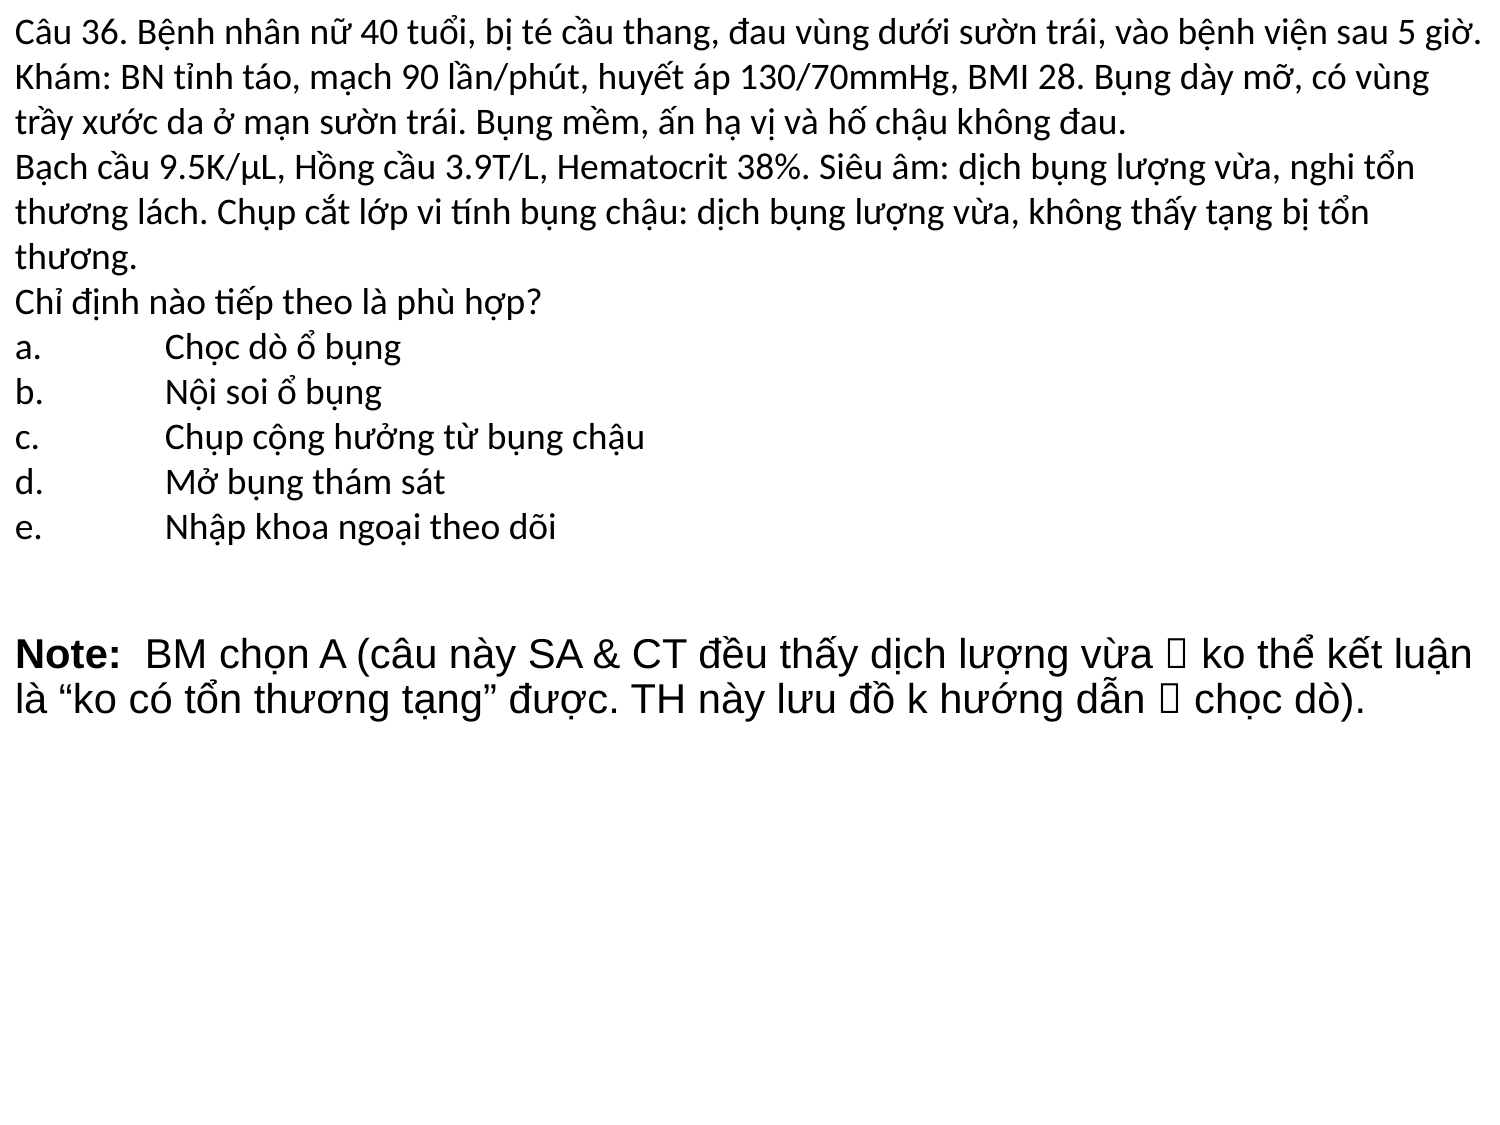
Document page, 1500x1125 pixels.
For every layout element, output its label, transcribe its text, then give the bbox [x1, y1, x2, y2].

subtitle Note: BM chọn A (câu này SA & CT đều thấy dịch lượng vừa  ko thể kết luận là “ko có tổn thương tạng” được. TH này lưu đồ k hướng dẫn  chọc dò). [0, 624, 1500, 1094]
text_box Câu 36. Bệnh nhân nữ 40 tuổi, bị té cầu thang, đau vùng dưới sườn trái, vào bệnh viện sau 5 giờ. Khám: BN tỉnh táo, mạch 90 lần/phút, huyết áp 130/70mmHg, BMI 28. Bụng dày mỡ, có vùng trầy xước da ở mạn sườn trái. Bụng mềm, ấn hạ vị và hố chậu không đau. Bạch cầu 9.5K/µL, Hồng cầu 3.9T/L, Hematocrit 38%. Siêu âm: dịch bụng lượng vừa, nghi tổn thương lách. Chụp cắt lớp vi tính bụng chậu: dịch bụng lượng vừa, không thấy tạng bị tổn thương. Chỉ định nào tiếp theo là phù hợp? a. Chọc dò ổ bụng b. Nội soi ổ bụng c. Chụp cộng hưởng từ bụng chậu d. Mở bụng thám sát e. Nhập khoa ngoại theo dõi [0, 0, 1500, 555]
